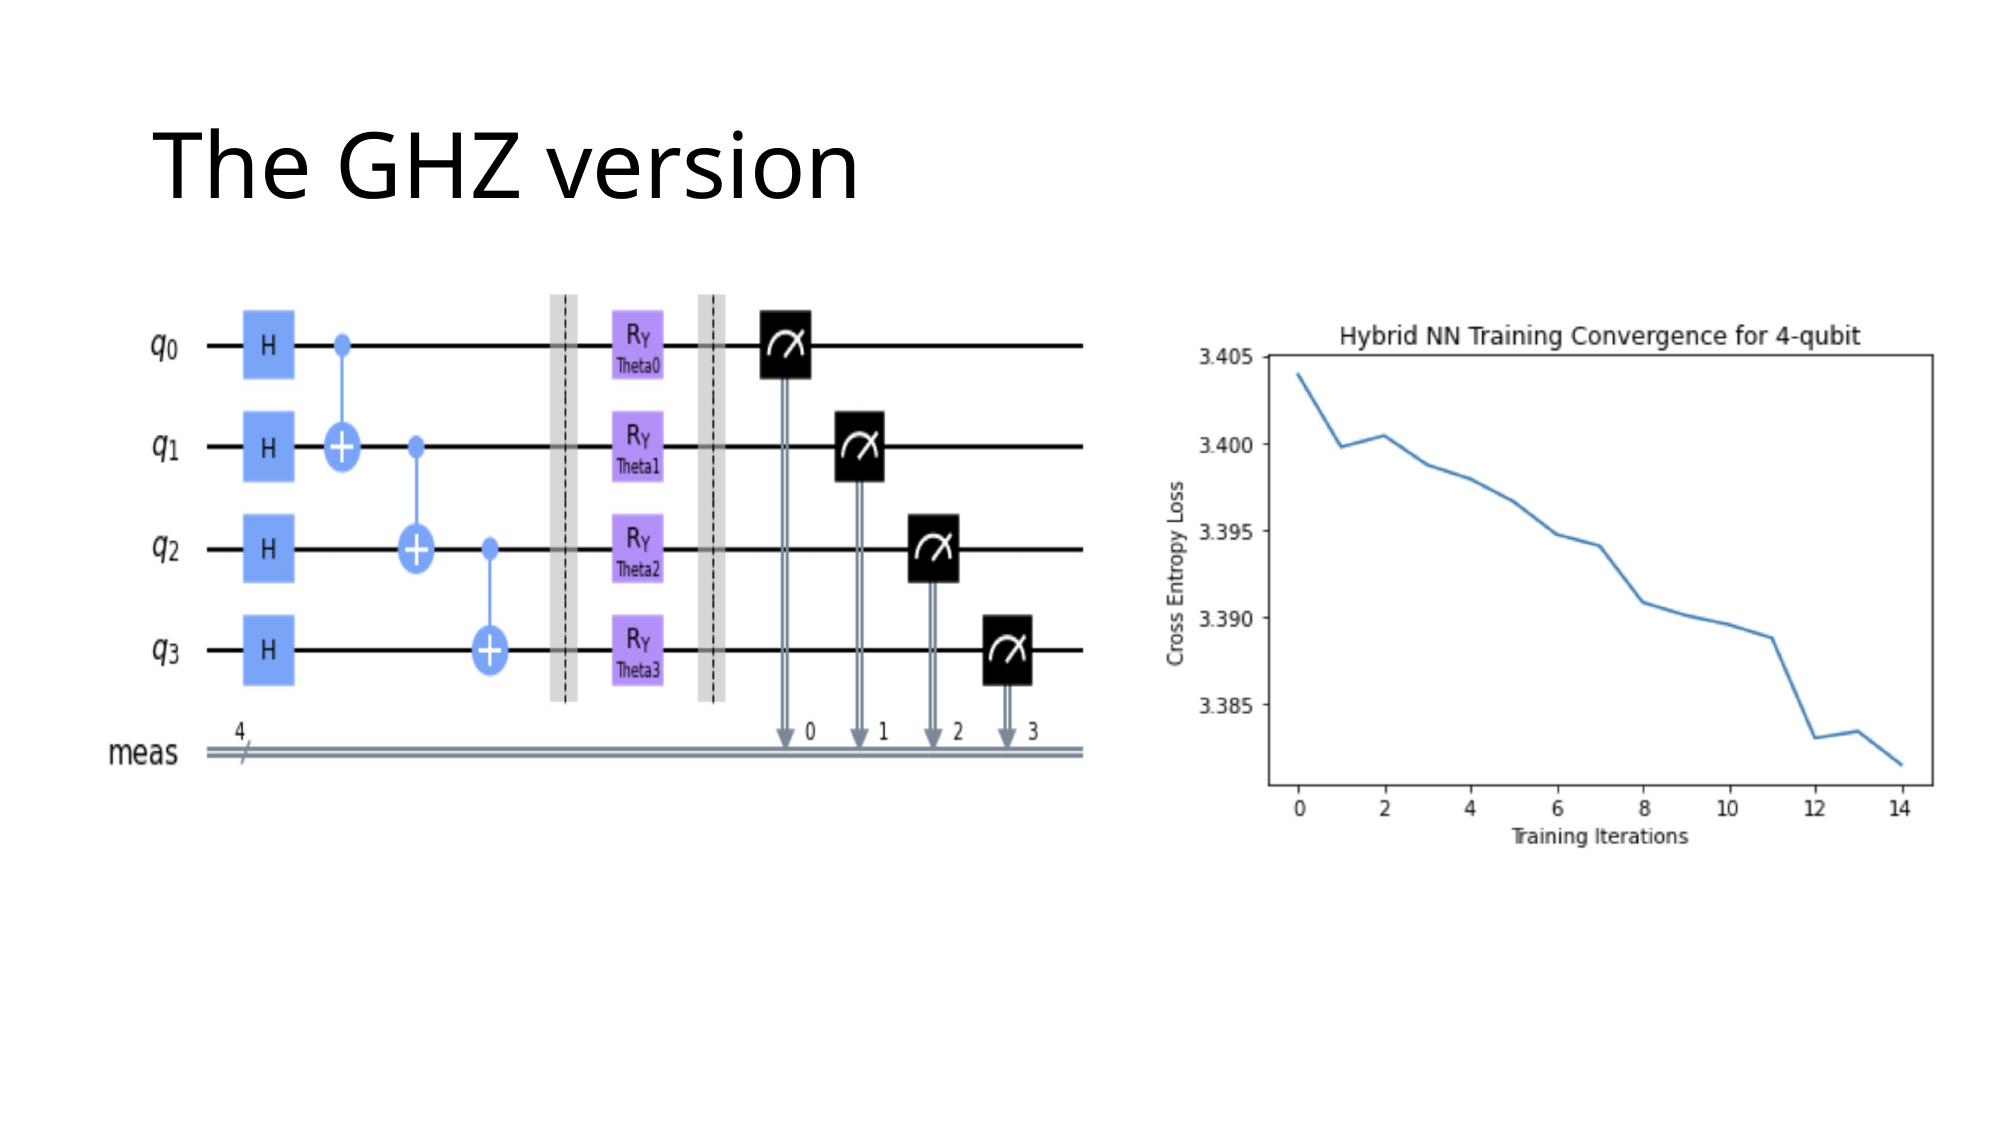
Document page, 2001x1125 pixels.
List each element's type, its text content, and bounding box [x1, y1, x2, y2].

picture [1126, 299, 1976, 867]
title The GHZ version [137, 59, 1863, 278]
picture [105, 277, 1095, 795]
